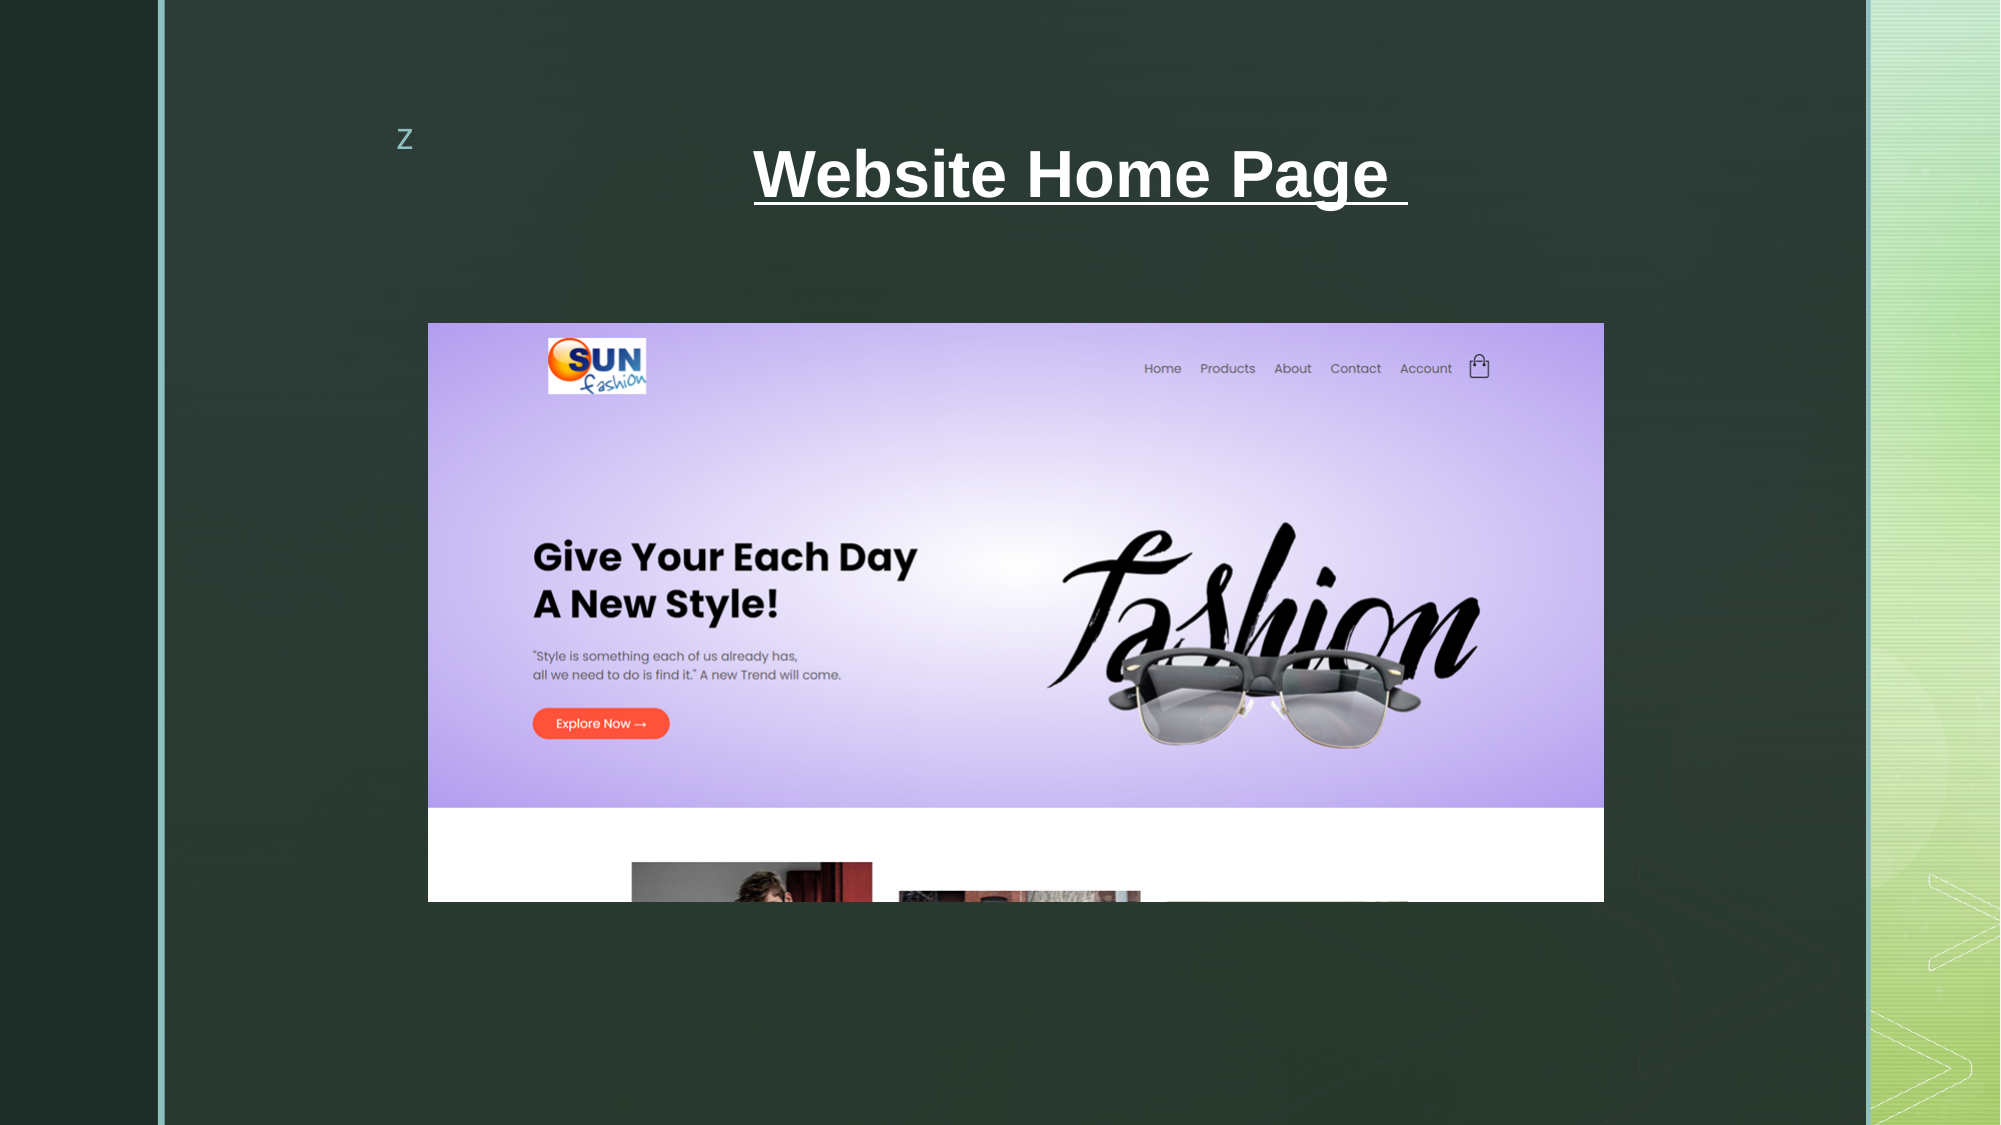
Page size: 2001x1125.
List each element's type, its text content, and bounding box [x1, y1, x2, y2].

picture [1871, 0, 2001, 1125]
picture [428, 323, 1604, 902]
title Website Home Page [428, 132, 1734, 310]
